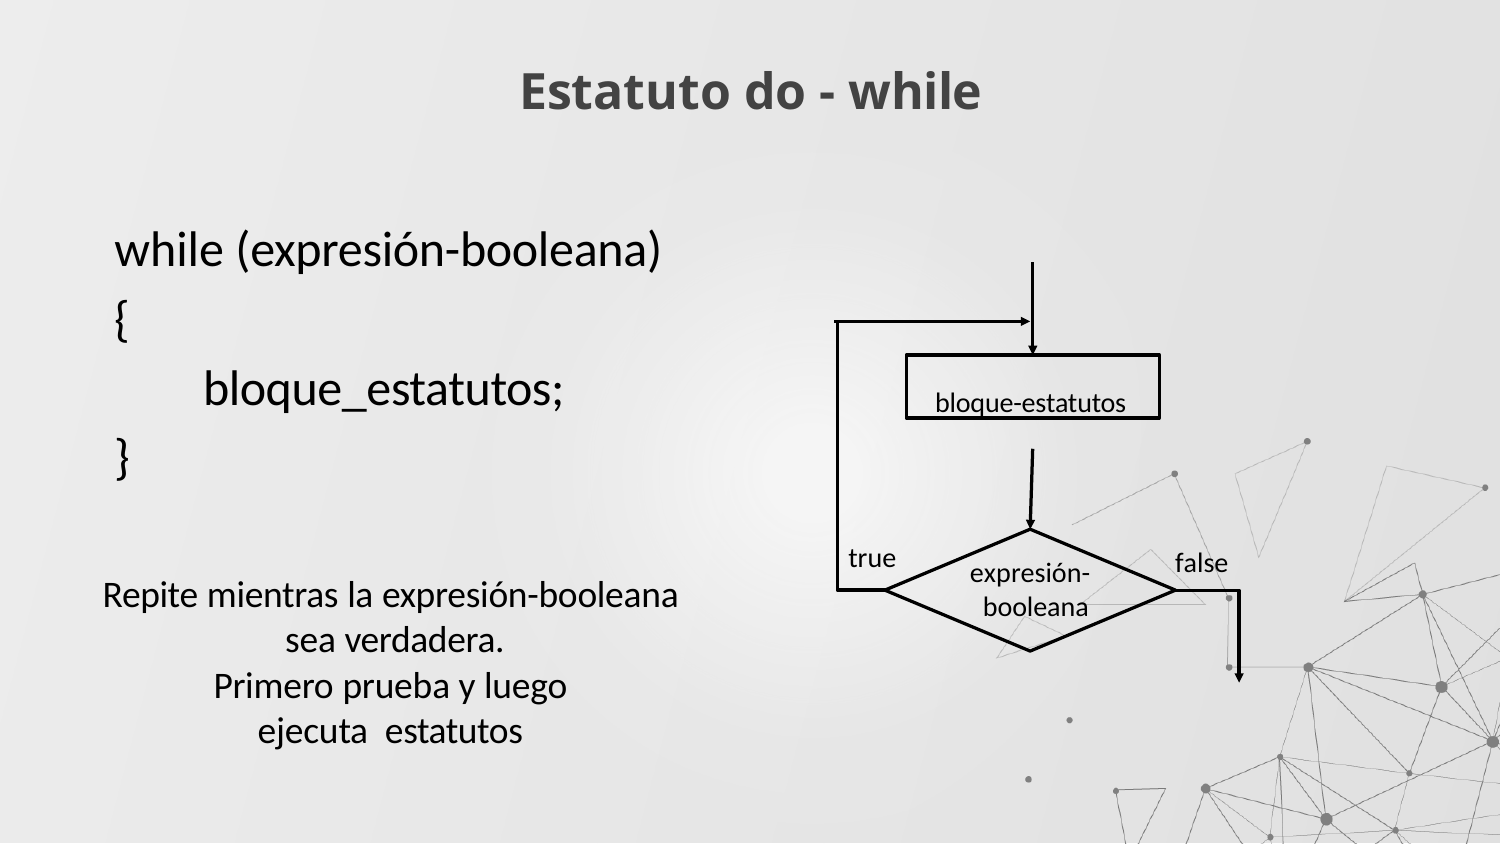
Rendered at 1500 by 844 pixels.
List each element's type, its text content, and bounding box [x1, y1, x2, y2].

title Estatuto do - while [322, 57, 1178, 201]
text_box while (expresión-booleana) { bloque_estatutos; } [112, 205, 666, 485]
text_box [834, 261, 1244, 683]
text_box Repite mientras la expresión-booleana sea verdadera. Primero prueba y luego ejecuta estatutos [99, 568, 681, 752]
picture [0, 0, 1500, 844]
